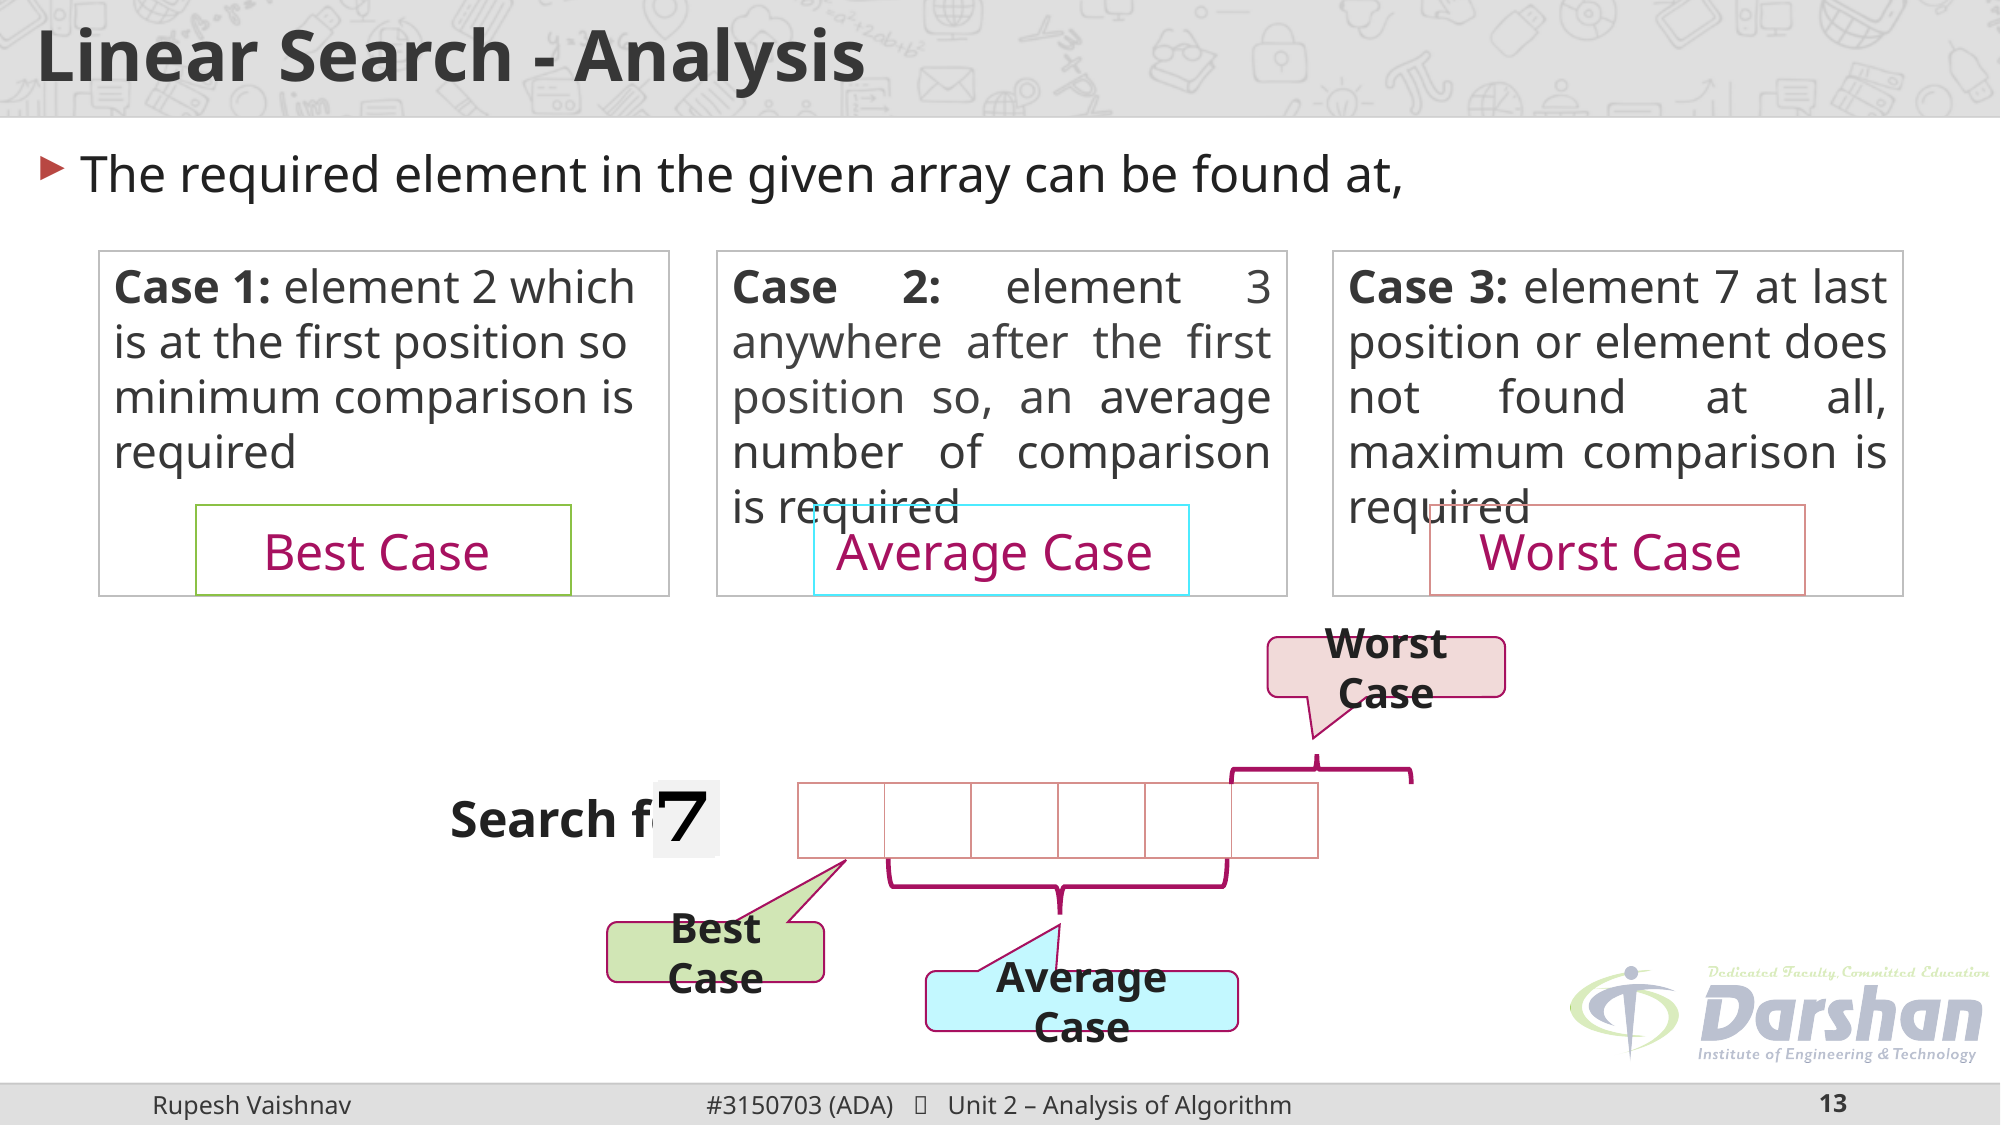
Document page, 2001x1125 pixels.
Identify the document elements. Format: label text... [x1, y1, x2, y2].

text_box Average Case [813, 504, 1190, 596]
text_box Case 2: element 3 anywhere after the first position so, an average number of comparison is required [716, 250, 1288, 597]
text_box Case 1: element 2 which is at the first position so minimum comparison is required [98, 250, 670, 597]
text_box 14 [1570, 966, 1990, 1063]
text_box Worst Case [1429, 504, 1806, 596]
text_box Best Case [195, 504, 572, 596]
title Linear Search - Analysis [0, 0, 2000, 117]
list The required element in the given array can be found at, [21, 141, 1979, 1059]
text_box [887, 858, 1228, 915]
text_box Case 3: element 7 at last position or element does not found at all, maximum comparison is required [1332, 250, 1904, 597]
text_box Average Case [924, 922, 1240, 1033]
text_box Worst Case [1266, 636, 1507, 741]
text_box Best Case [606, 859, 847, 984]
text_box [1230, 754, 1412, 785]
